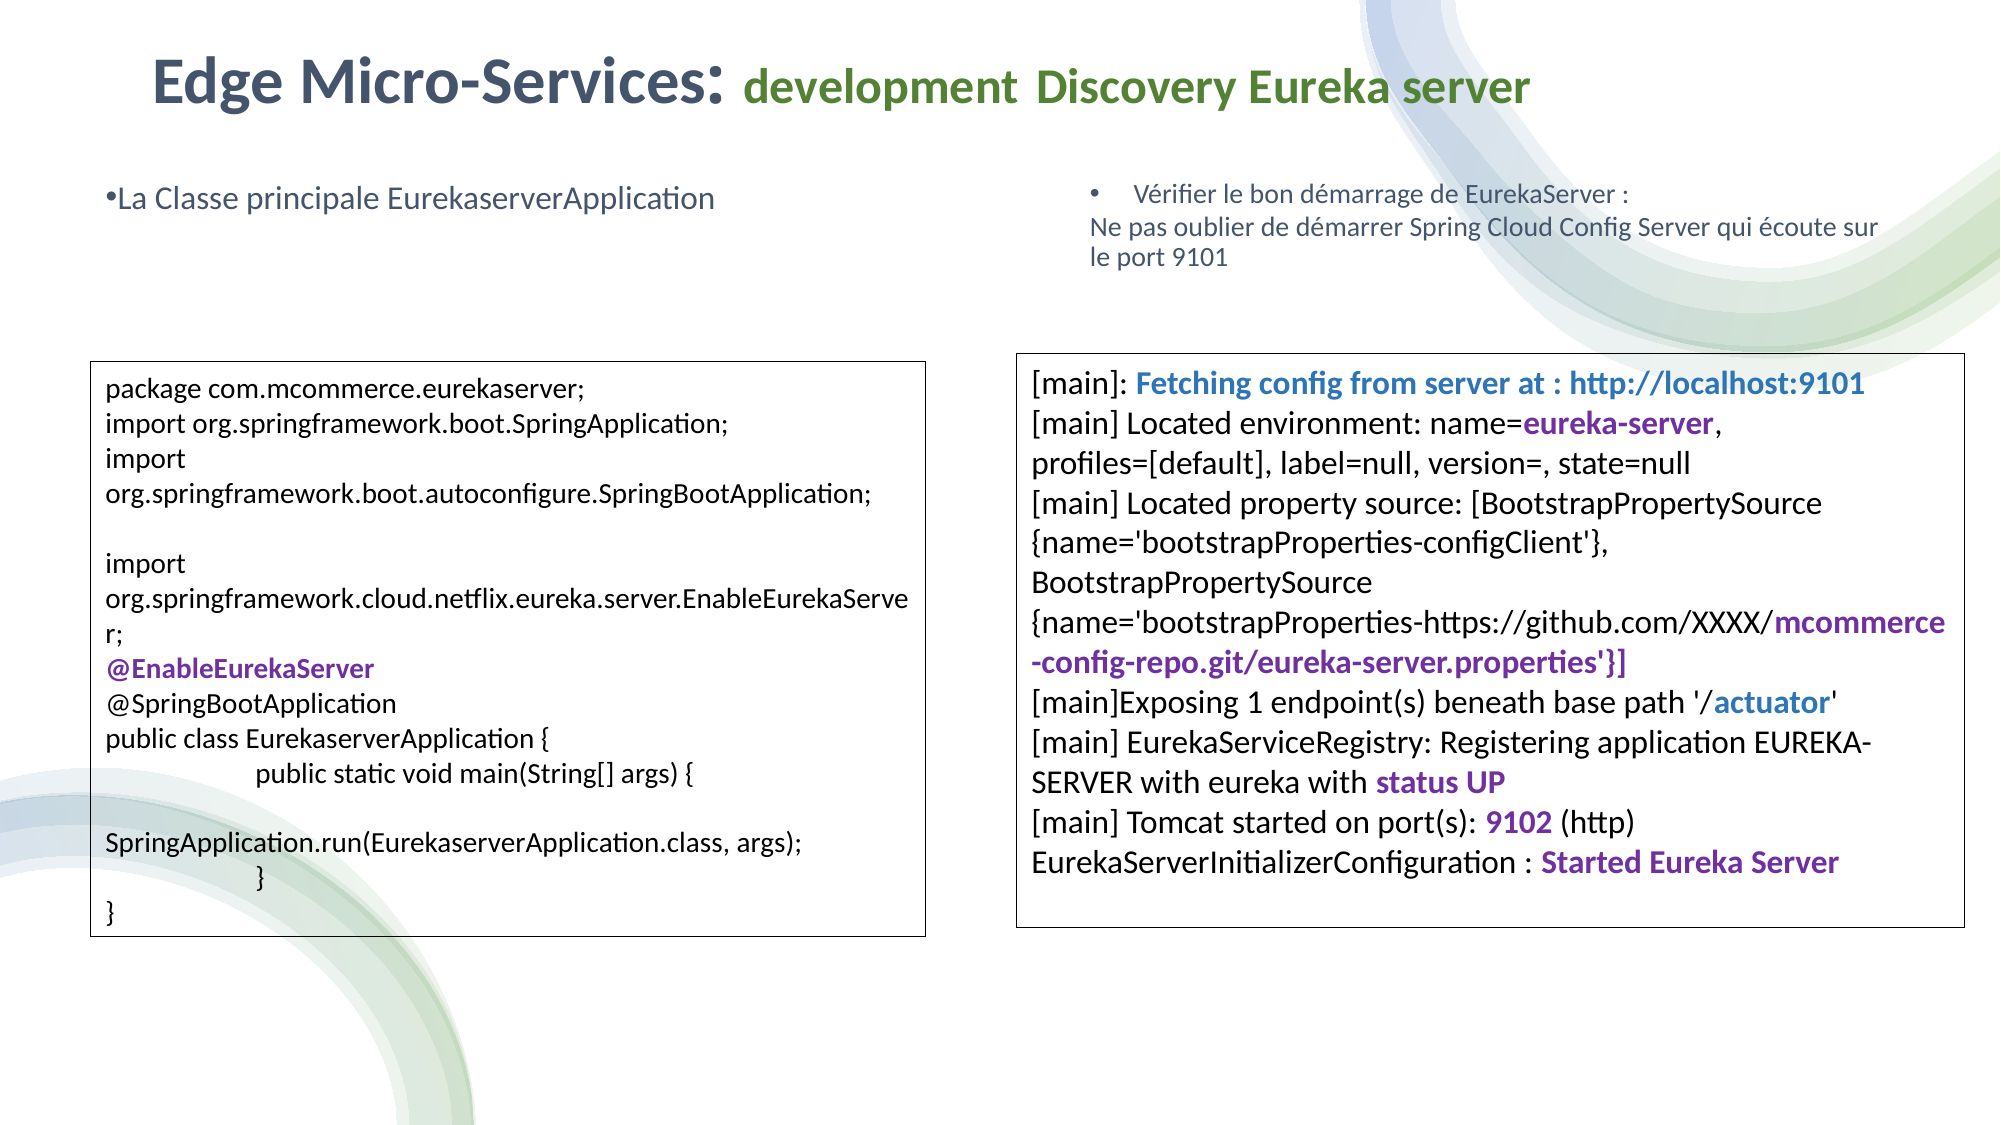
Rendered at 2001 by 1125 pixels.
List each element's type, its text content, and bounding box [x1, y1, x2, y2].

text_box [0, 768, 476, 1125]
text_box Edge Micro-Services: development Discovery Eureka server [137, 11, 1359, 154]
text_box Vérifier le bon démarrage de EurekaServer : Ne pas oublier de démarrer Spring Cloud Config Server qui écoute sur le port 9101 [1074, 172, 1359, 282]
text_box La Classe principale EurekaserverApplication [90, 173, 926, 243]
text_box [1359, 0, 2000, 391]
text_box [0, 0, 2000, 1125]
text_box [main]: Fetching config from server at : http://localhost:9101 [main] Located environment: name=eureka-server, profiles=[default], label=null, version=, state=null [main] Located property source: [BootstrapPropertySource {name='bootstrapProperties-configClient'}, BootstrapPropertySource {name='bootstrapProperties-https://github.com/XXXX/mcommerce-config-repo.git/eureka-server.properties'}] [main]Exposing 1 endpoint(s) beneath base path '/actuator' [main] EurekaServiceRegistry: Registering application EUREKA-SERVER with eureka with status UP [main] Tomcat started on port(s): 9102 (http) EurekaServerInitializerConfiguration : Started Eureka Server [1016, 353, 1965, 928]
text_box package com.mcommerce.eurekaserver; import org.springframework.boot.SpringApplication; import org.springframework.boot.autoconfigure.SpringBootApplication; import org.springframework.cloud.netflix.eureka.server.EnableEurekaServer; @EnableEurekaServer @SpringBootApplication public class EurekaserverApplication { public static void main(String[] args) { SpringApplication.run(EurekaserverApplication.class, args); } } [90, 361, 926, 937]
